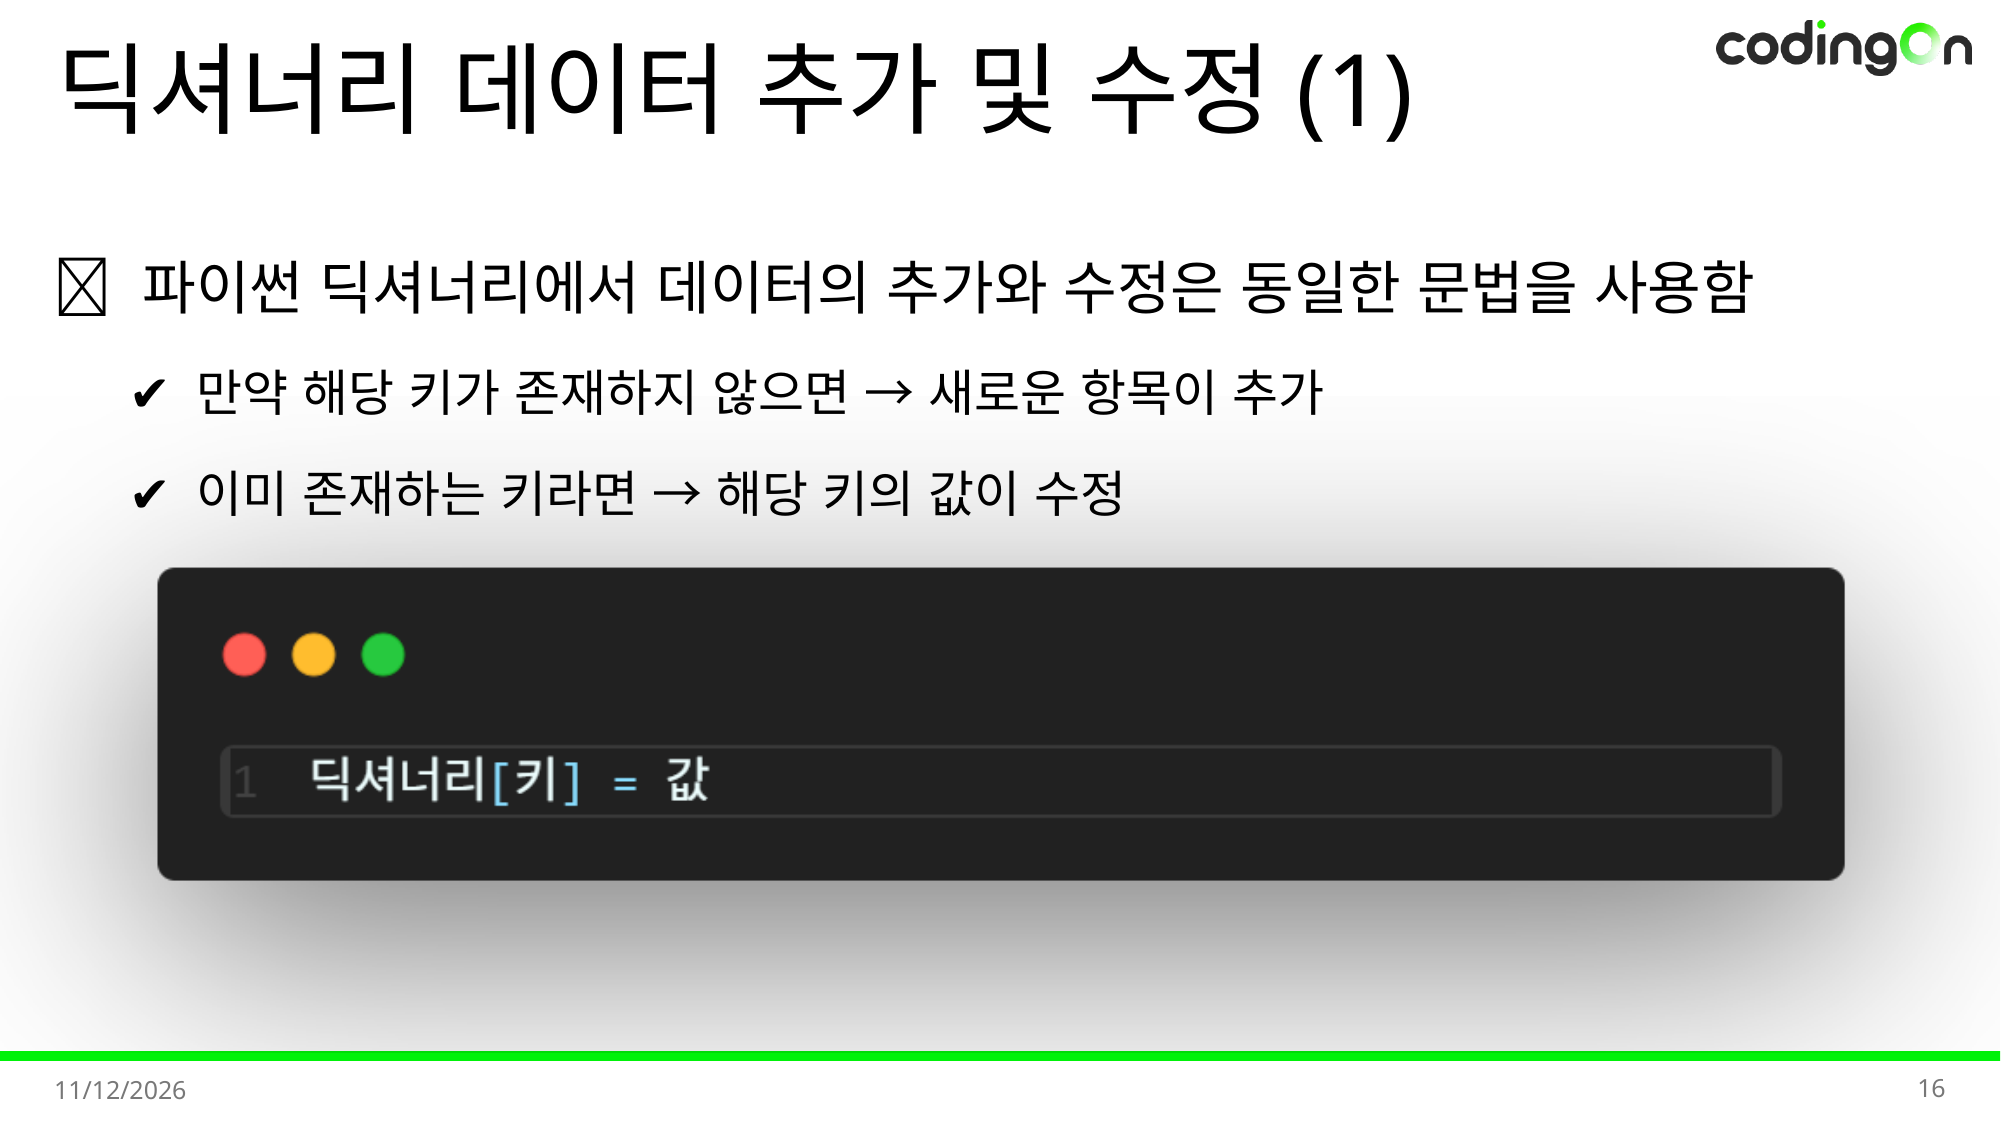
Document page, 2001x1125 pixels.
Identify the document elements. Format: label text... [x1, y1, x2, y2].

picture [0, 396, 2000, 1053]
slide_number 16 [1510, 1059, 1961, 1120]
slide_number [39, 1061, 490, 1122]
text_box 💡 파이썬 딕셔너리에서 데이터의 추가와 수정은 동일한 문법을 사용함 ✔️ 만약 해당 키가 존재하지 않으면 → 새로운 항목이 추가 ✔️ 이미 존재하는 키라면 → 해당 키의 값이 수정 [39, 208, 1959, 396]
picture [1767, 20, 1972, 76]
title 딕셔너리 데이터 추가 및 수정(1) [41, 0, 1767, 188]
